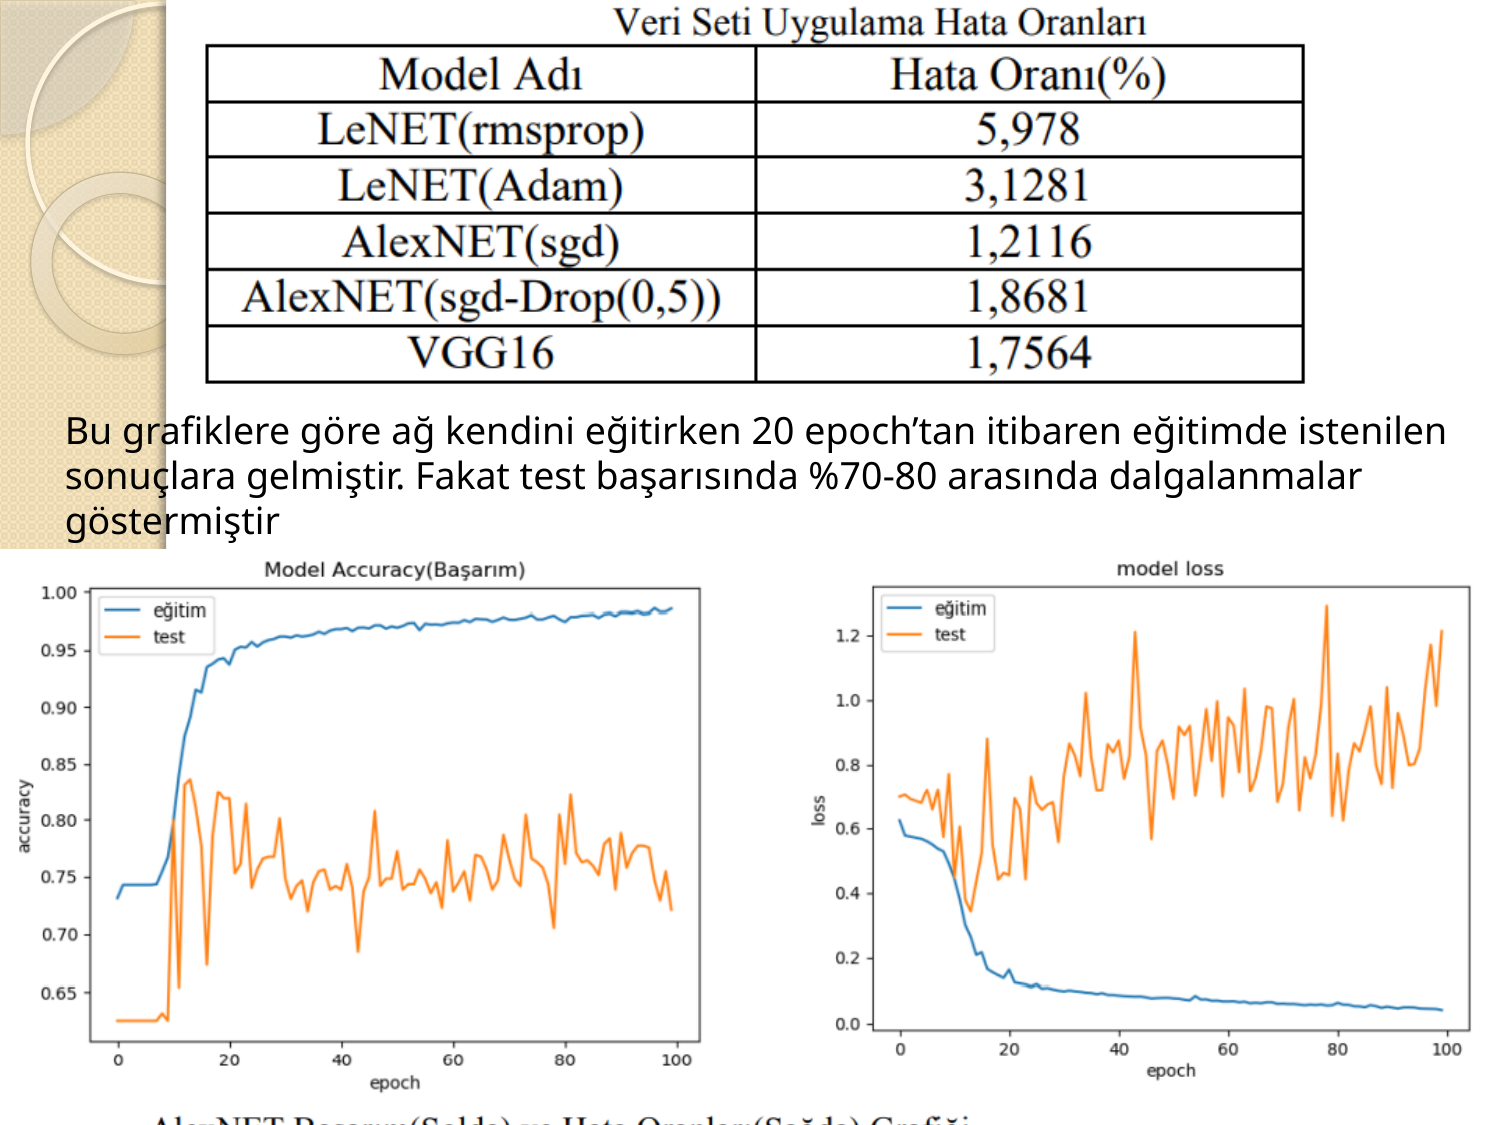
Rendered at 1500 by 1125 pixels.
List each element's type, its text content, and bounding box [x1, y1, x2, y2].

text_box Bu grafiklere göre ağ kendini eğitirken 20 epoch’tan itibaren eğitimde istenilen sonuçlara gelmiştir. Fakat test başarısında %70-80 arasında dalgalanmalar göstermiştir [50, 399, 180, 545]
text_box Bu grafiklere göre ağ kendini eğitirken 20 epoch’tan itibaren eğitimde istenilen sonuçlara gelmiştir. Fakat test başarısında %70-80 arasında dalgalanmalar göstermiştir [1323, 399, 1500, 547]
picture [0, 0, 1500, 1125]
